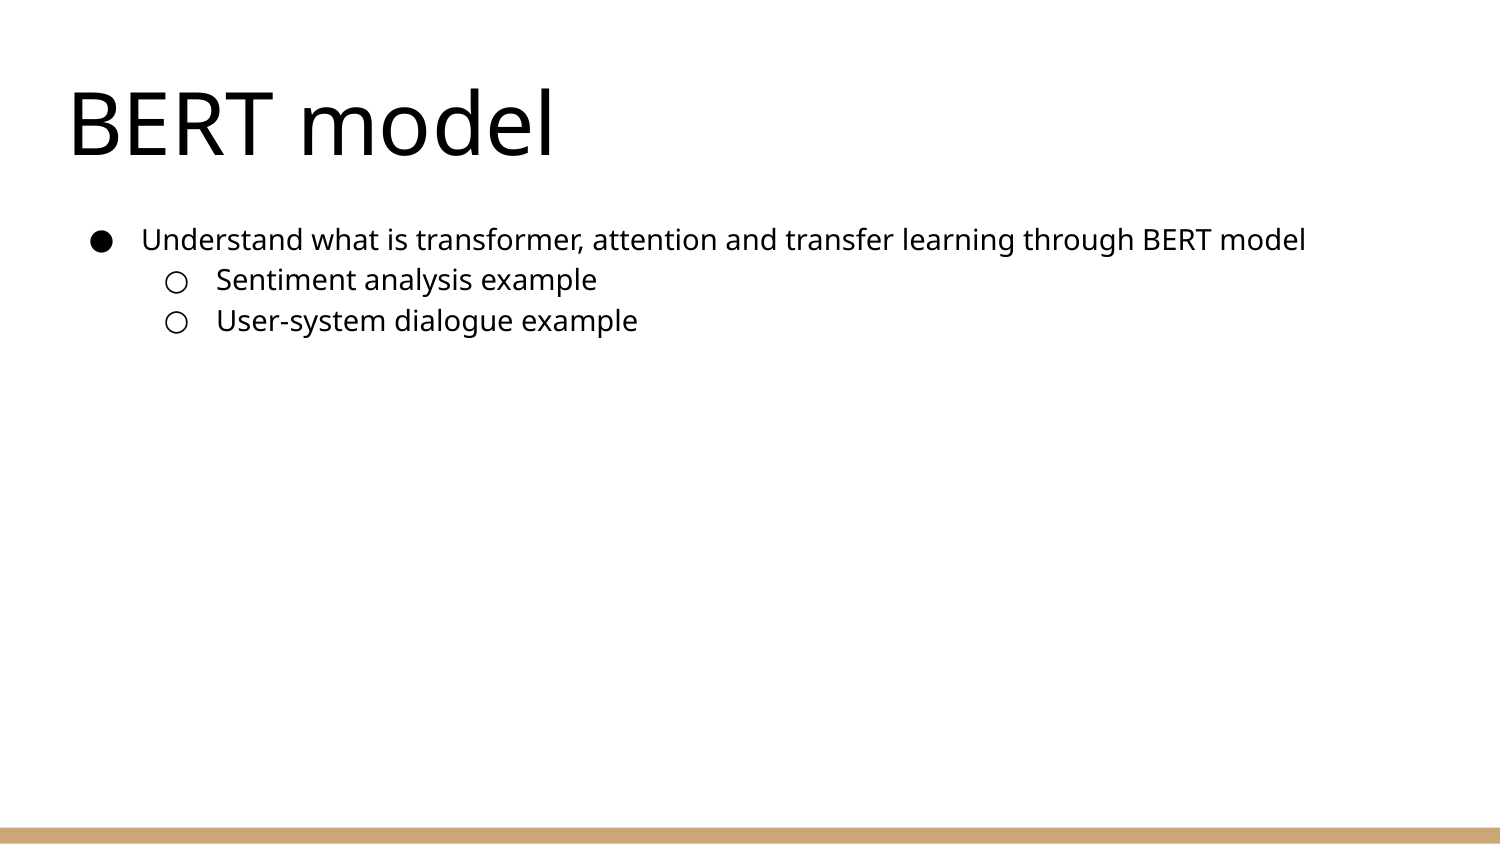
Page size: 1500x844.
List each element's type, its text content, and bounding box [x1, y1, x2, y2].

title BERT model [51, 51, 1449, 189]
list Understand what is transformer, attention and transfer learning through BERT model Sentiment analysis example User-system dialogue example [51, 200, 1449, 369]
